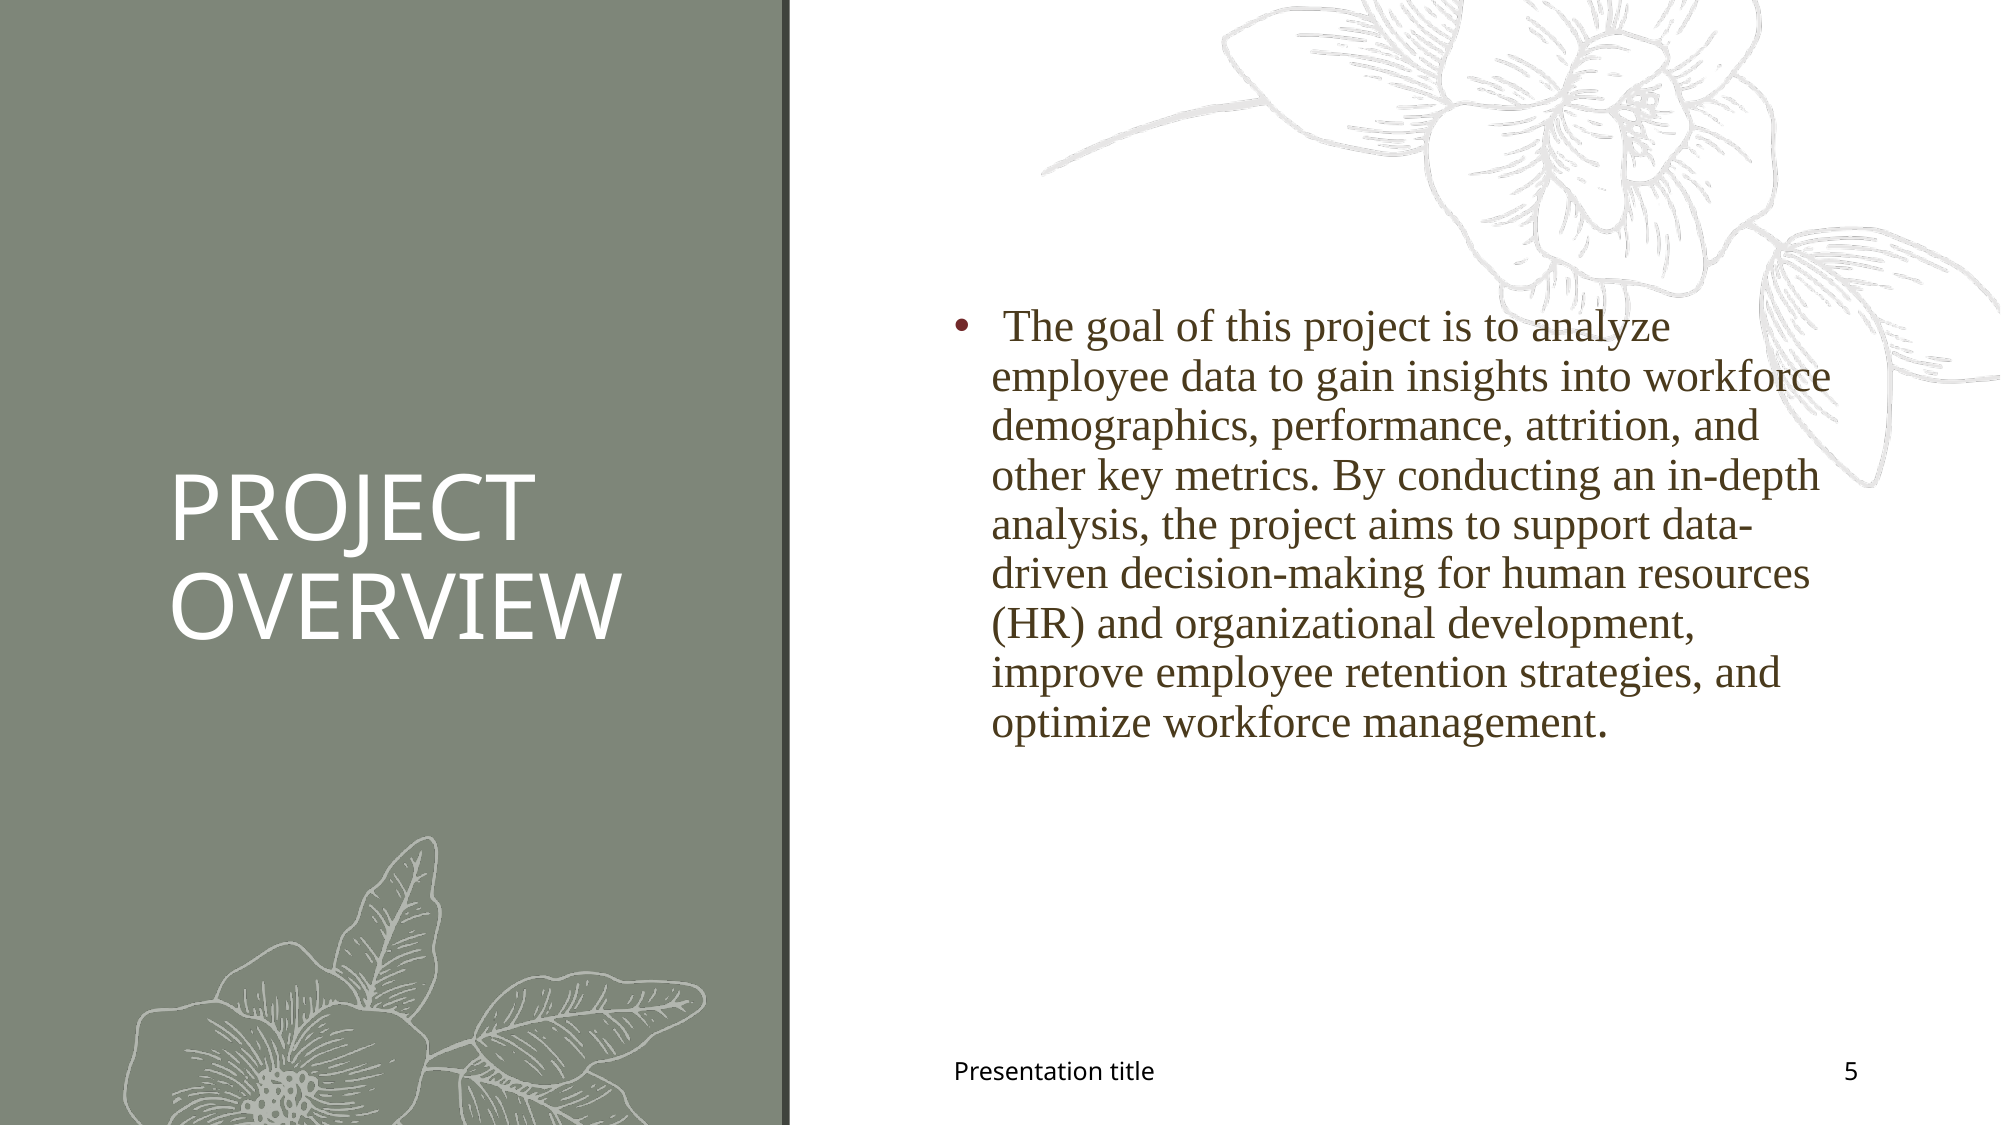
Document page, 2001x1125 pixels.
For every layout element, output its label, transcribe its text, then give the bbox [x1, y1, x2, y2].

title PROJECT OVERVIEW [153, 231, 710, 890]
footer Presentation title [938, 1042, 1614, 1103]
picture [1001, 0, 2001, 528]
list The goal of this project is to analyze employee data to gain insights into workforce demographics, performance, attrition, and other key metrics. By conducting an in-depth analysis, the project aims to support data-driven decision-making for human resources (HR) and organizational development, improve employee retention strategies, and optimize workforce management. [938, 294, 1874, 912]
slide_number 5 [1744, 1042, 1874, 1103]
picture [98, 811, 731, 1125]
